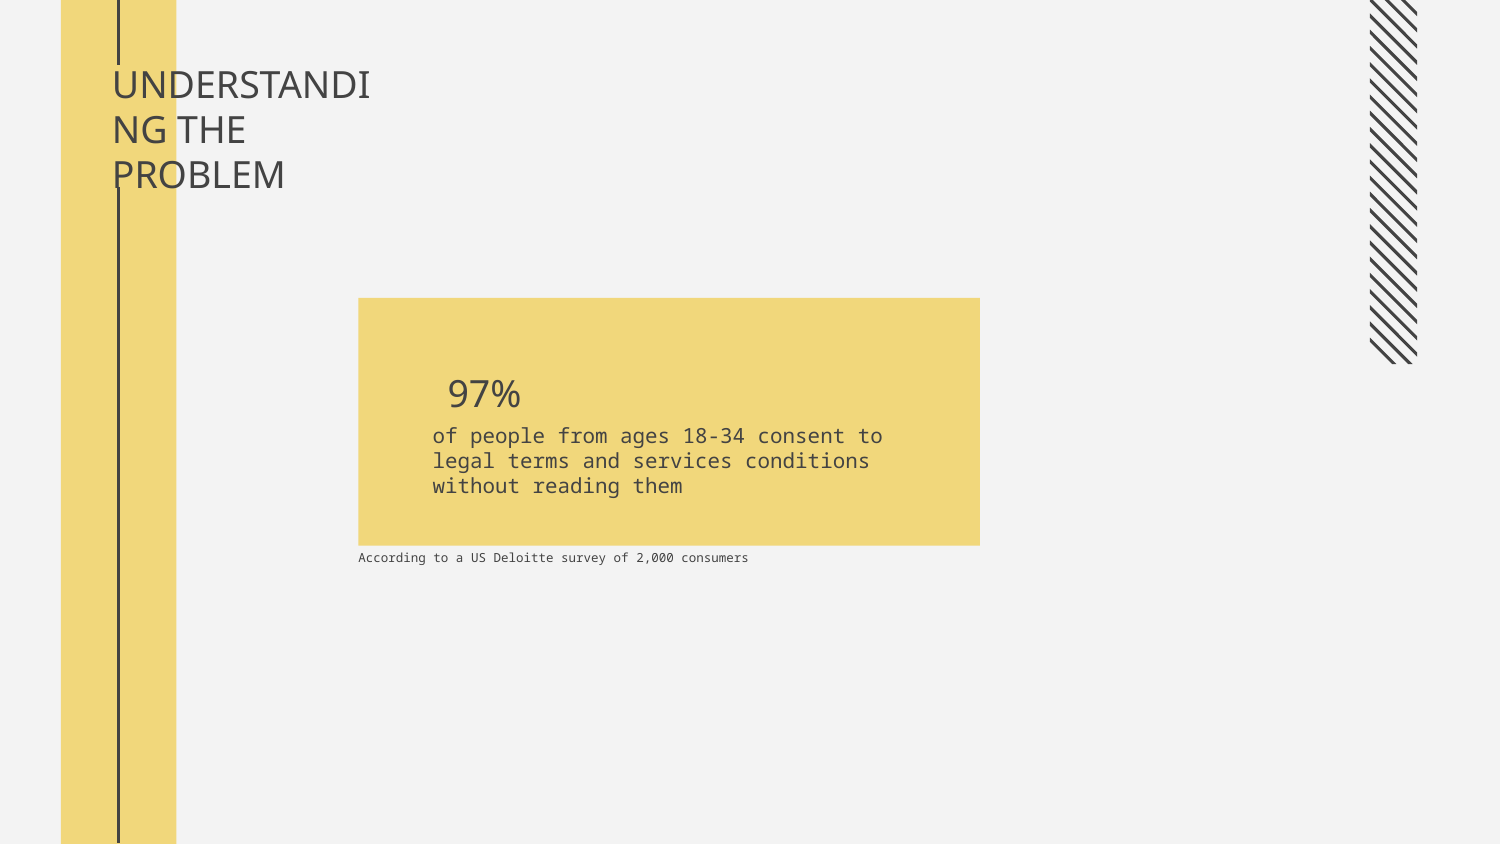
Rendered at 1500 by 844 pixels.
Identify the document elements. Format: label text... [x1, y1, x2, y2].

text_box [358, 297, 980, 546]
text_box of people from ages 18-34 consent to legal terms and services conditions without reading them [432, 421, 920, 473]
title 97% [432, 360, 980, 425]
text_box According to a US Deloitte survey of 2,000 consumers [358, 545, 750, 569]
title UNDERSTANDING THE PROBLEM [96, 67, 406, 190]
